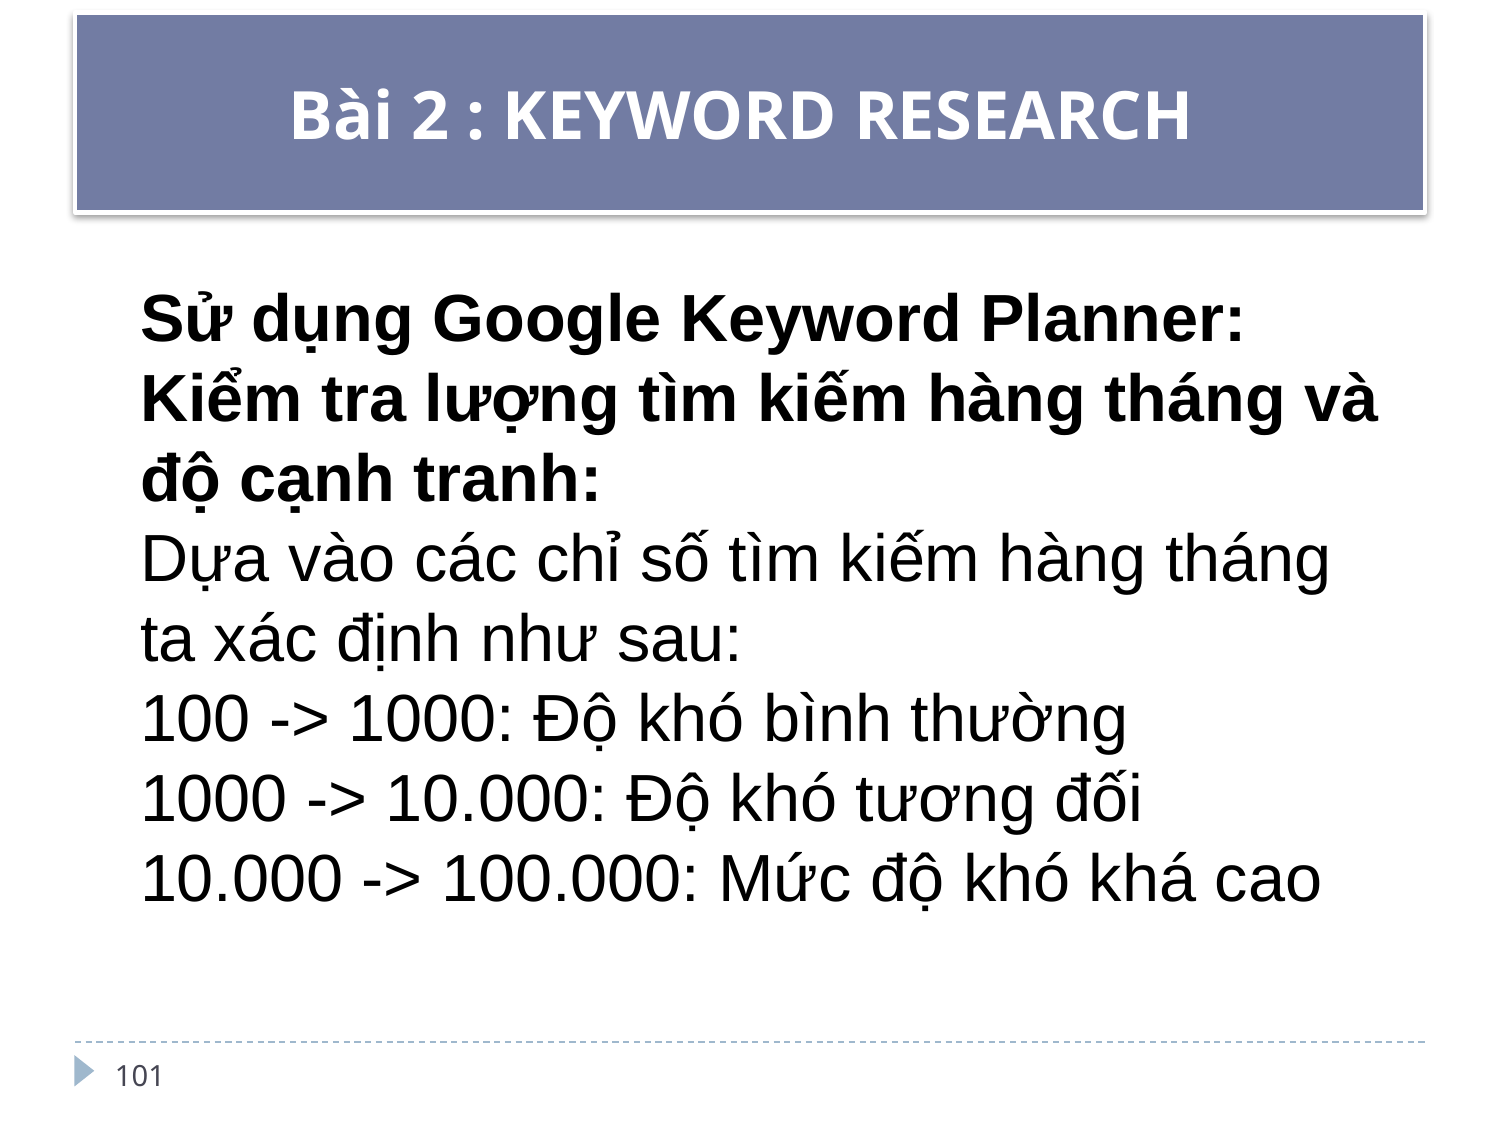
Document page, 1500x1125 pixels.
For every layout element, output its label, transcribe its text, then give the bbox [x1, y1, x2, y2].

text_box Sử dụng Google Keyword Planner: Kiểm tra lượng tìm kiếm hàng tháng và độ cạnh tranh: Dựa vào các chỉ số tìm kiếm hàng tháng ta xác định như sau: 100 -> 1000: Độ khó bình thường 1000 -> 10.000: Độ khó tương đối 10.000 -> 100.000: Mức độ khó khá cao [124, 267, 1400, 1092]
slide_number 101 [99, 1050, 425, 1110]
title Bài 2 : KEYWORD RESEARCH [75, 12, 1425, 213]
